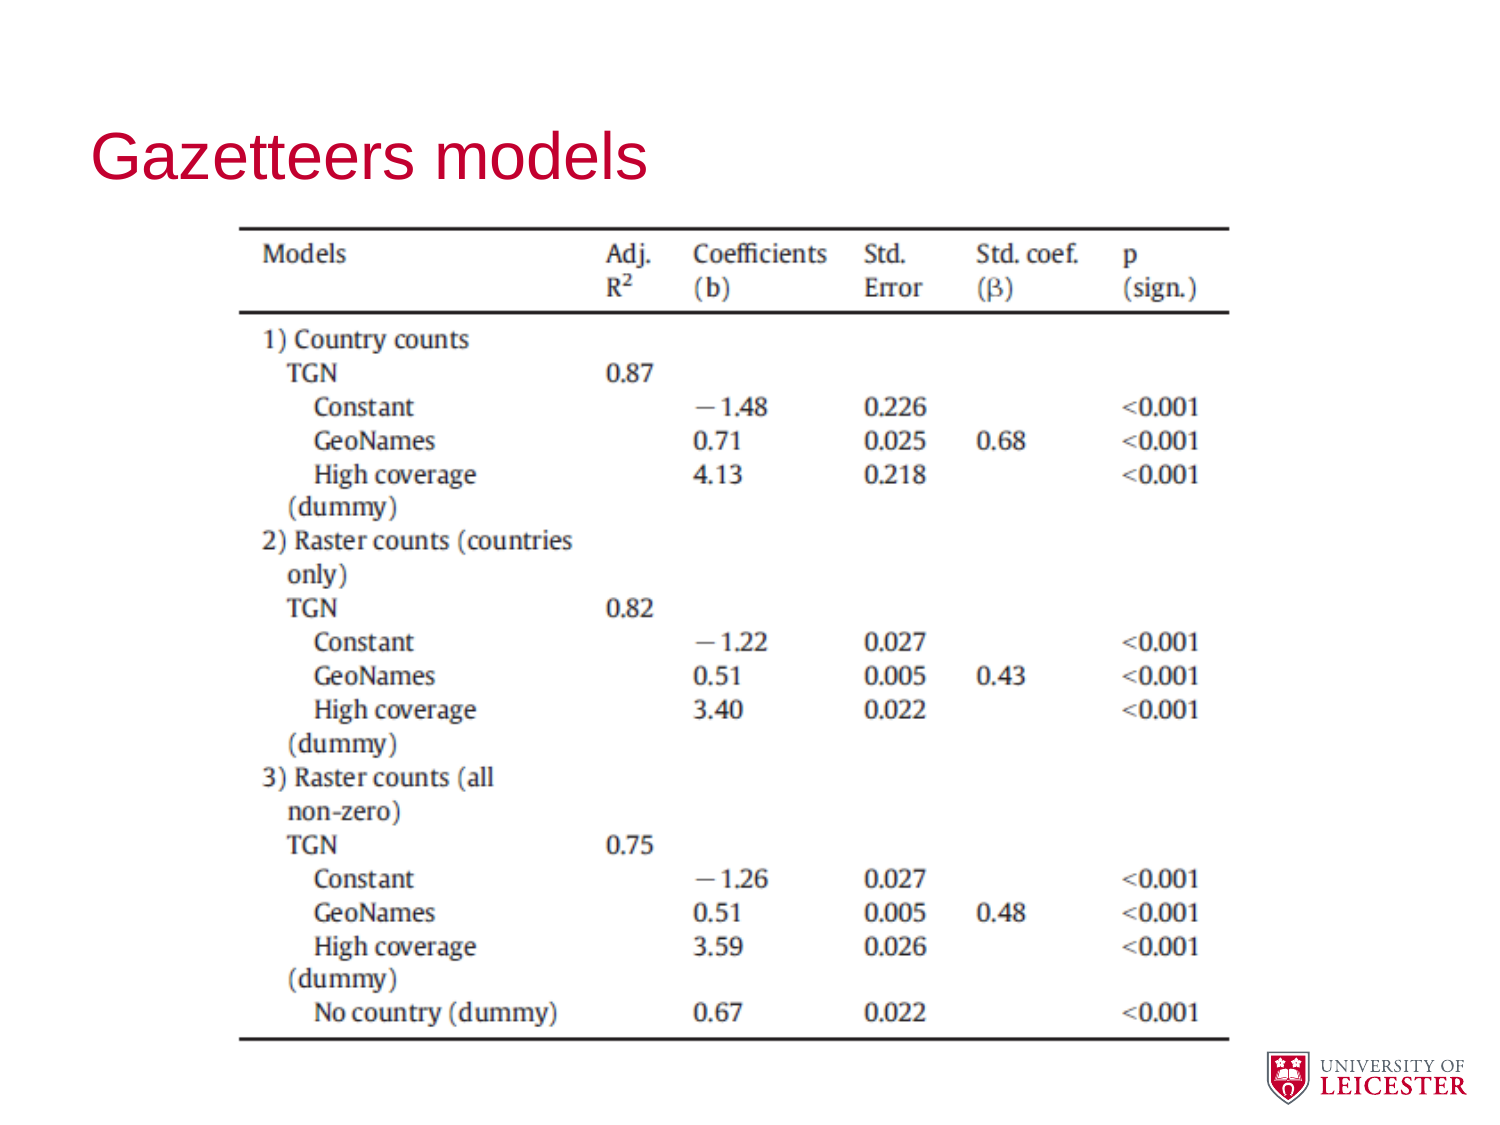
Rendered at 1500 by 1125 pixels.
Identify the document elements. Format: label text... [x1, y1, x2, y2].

title Gazetteers models [74, 89, 1426, 216]
picture [227, 215, 1251, 1068]
